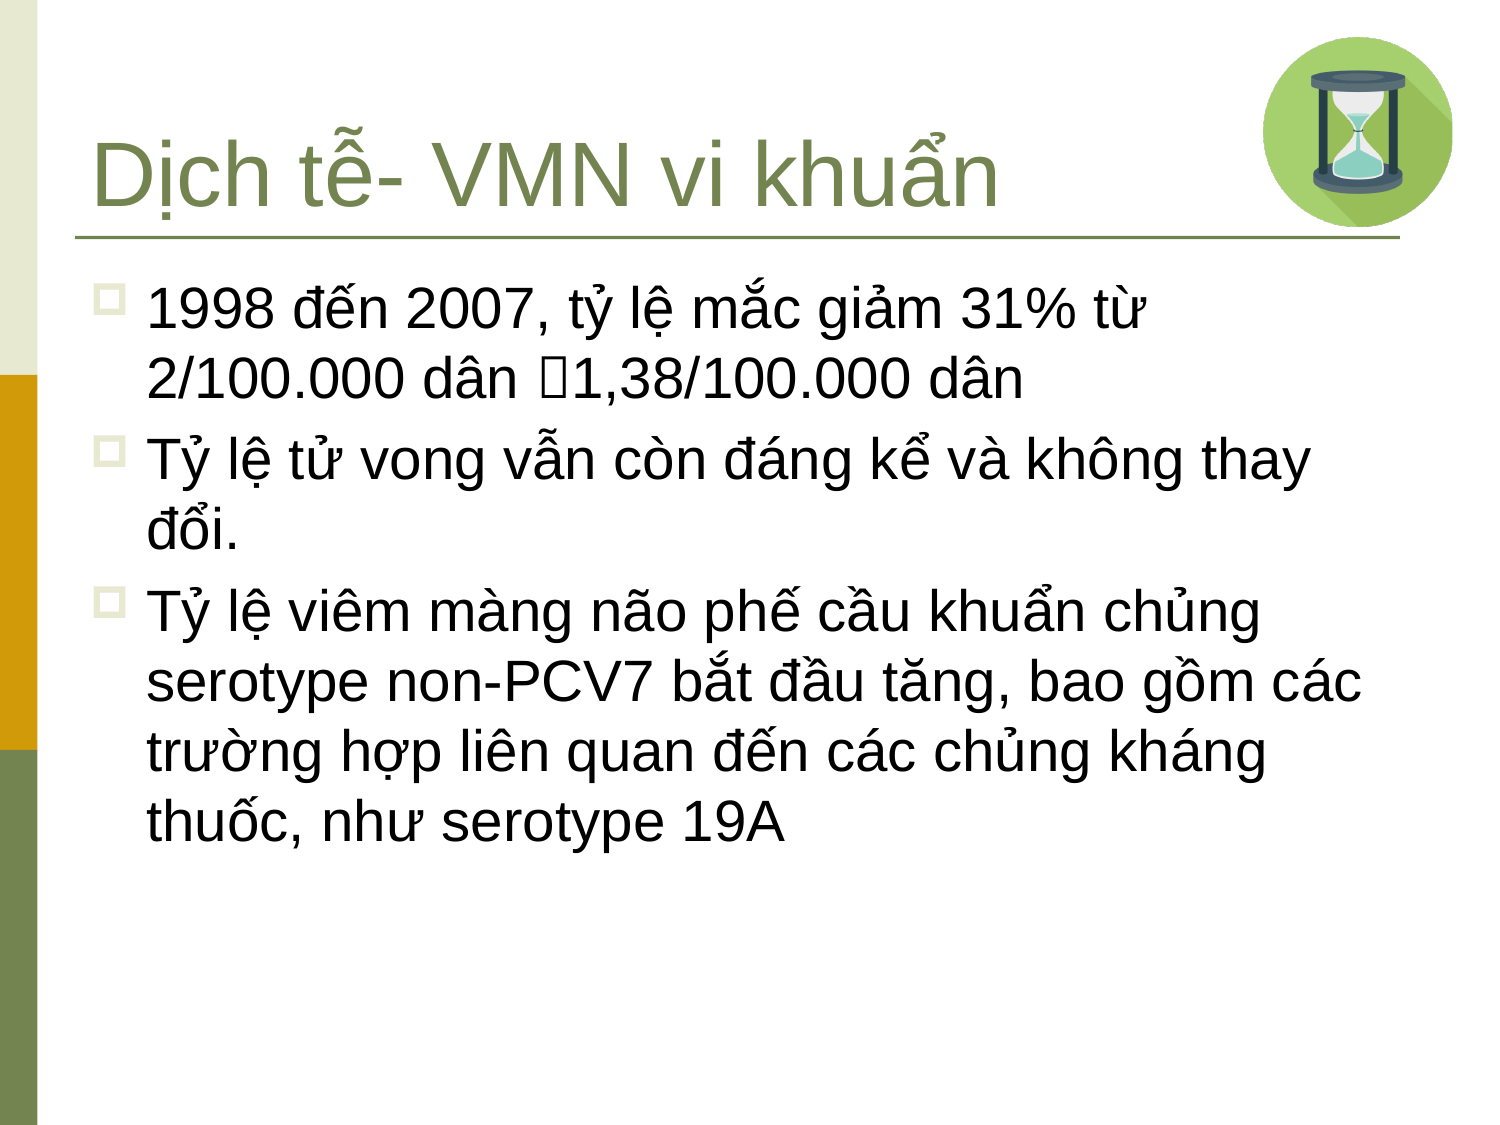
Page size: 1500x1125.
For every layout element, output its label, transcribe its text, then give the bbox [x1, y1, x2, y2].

title Dịch tễ- VMN vi khuẩn [75, 45, 1425, 233]
picture [1263, 37, 1453, 227]
list 1998 đến 2007, tỷ lệ mắc giảm 31% từ 2/100.000 dân 1,38/100.000 dân Tỷ lệ tử vong vẫn còn đáng kể và không thay đổi. Tỷ lệ viêm màng não phế cầu khuẩn chủng serotype non-PCV7 bắt đầu tăng, bao gồm các trường hợp liên quan đến các chủng kháng thuốc, như serotype 19A [75, 262, 1425, 1006]
